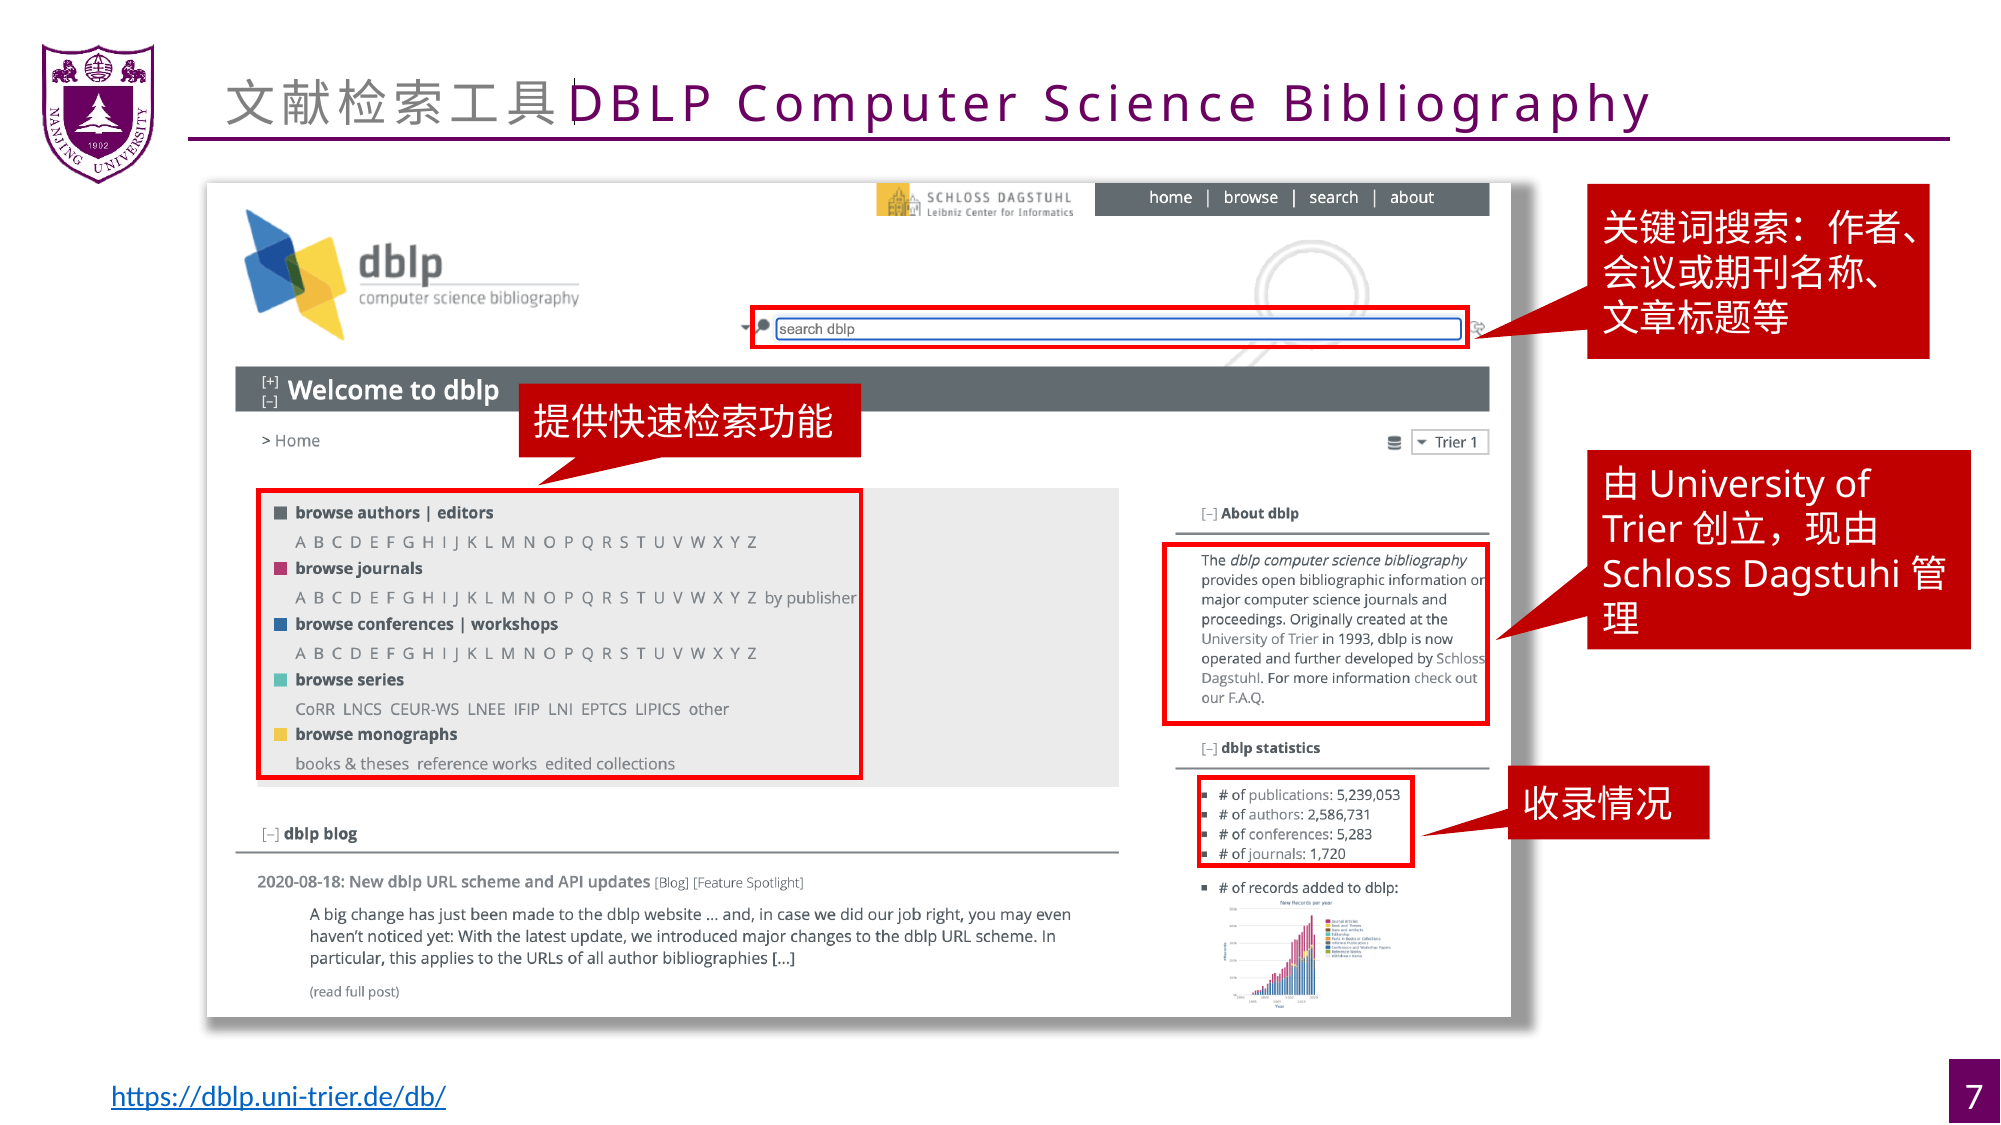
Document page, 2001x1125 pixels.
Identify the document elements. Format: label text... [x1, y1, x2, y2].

picture [42, 44, 154, 184]
text_box [1542, 282, 2000, 506]
text_box https://dblp.uni-trier.de/db/ [96, 1069, 959, 1120]
picture [207, 183, 1511, 1017]
text_box 收录情况 [1511, 764, 1711, 841]
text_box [1513, 1059, 1999, 1125]
text_box DBLP Computer Science Bibliography [552, 63, 1665, 139]
text_box 由University of Trier创立，现由Schloss Dagstuhi管理 [1511, 449, 1972, 651]
text_box 关键词搜索：作者、会议或期刊名称、文章标题等 [1511, 182, 1931, 360]
text_box 文献检索工具 [210, 63, 552, 139]
